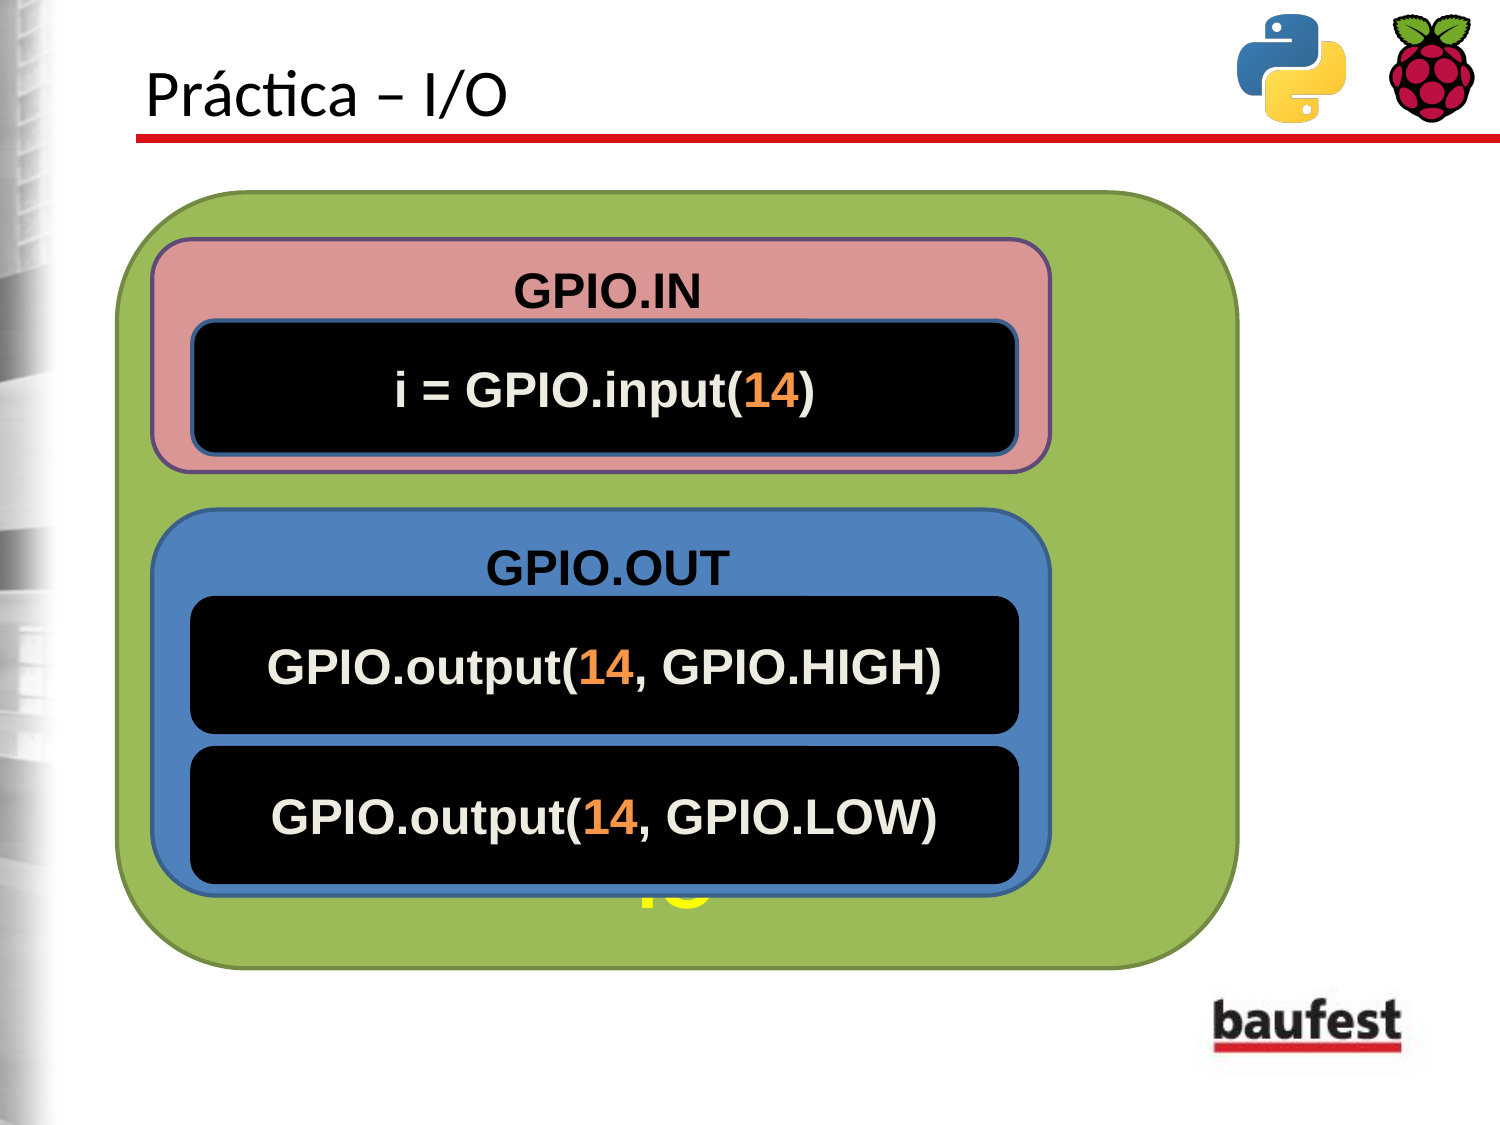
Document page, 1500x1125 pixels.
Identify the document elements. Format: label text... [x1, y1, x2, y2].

picture [1388, 0, 1500, 134]
picture [0, 0, 1500, 1125]
text_box GPIO.IN [150, 237, 1053, 475]
text_box IO [114, 190, 1240, 971]
title Práctica – I/O [130, 0, 1432, 138]
text_box GPIO.output(14, GPIO.LOW) [190, 745, 1020, 885]
text_box GPIO.output(14, GPIO.HIGH) [190, 595, 1020, 735]
picture [1237, 14, 1346, 123]
text_box GPIO.OUT [150, 507, 1053, 898]
text_box i = GPIO.input(14) [190, 318, 1020, 457]
